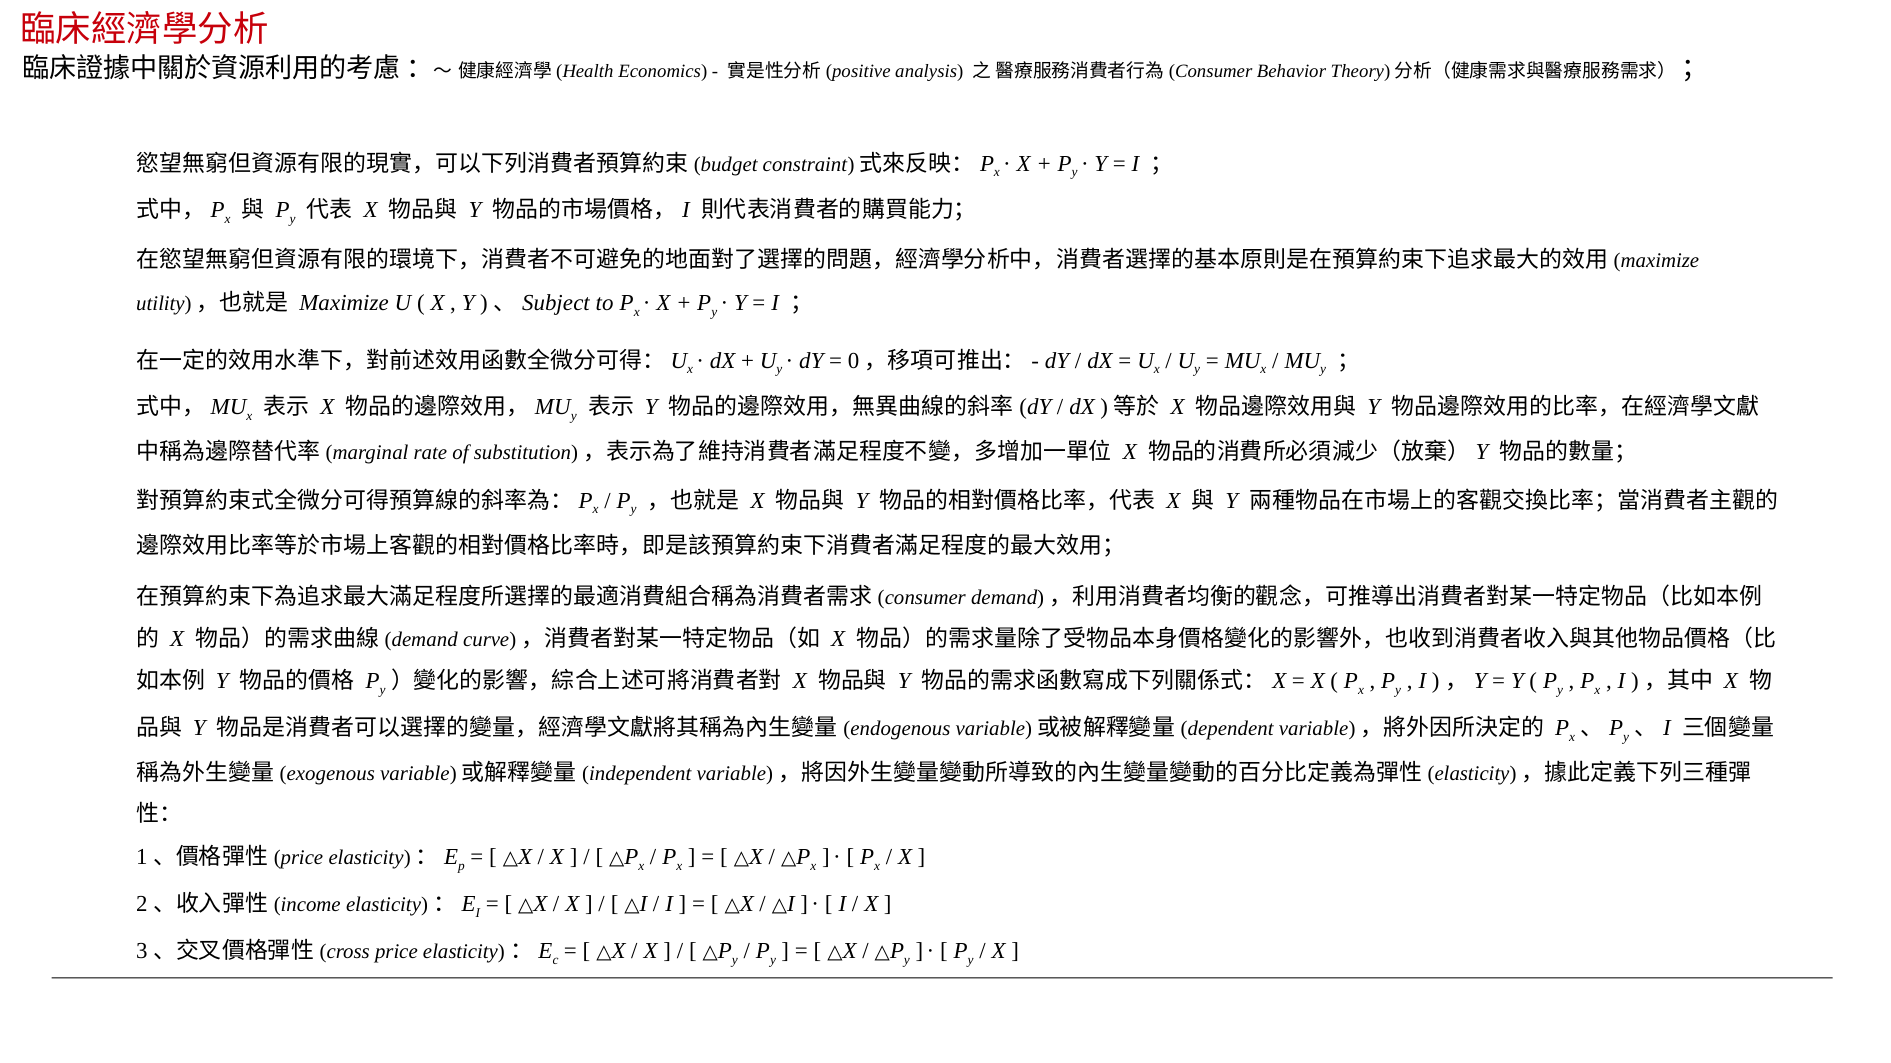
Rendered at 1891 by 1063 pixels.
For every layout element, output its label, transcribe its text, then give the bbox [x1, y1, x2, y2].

text_box 臨床經濟學分析 [5, 9, 1404, 45]
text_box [121, 125, 1796, 910]
text_box 臨床證據中關於資源利用的考慮 ：～ 健康經濟學(Health Economics) - 實是性分析(positive analysis) 之 醫療服務消費者行為(Consumer Behavior Theory)分析（健康需求與醫療服務需求） ； [7, 43, 1796, 91]
